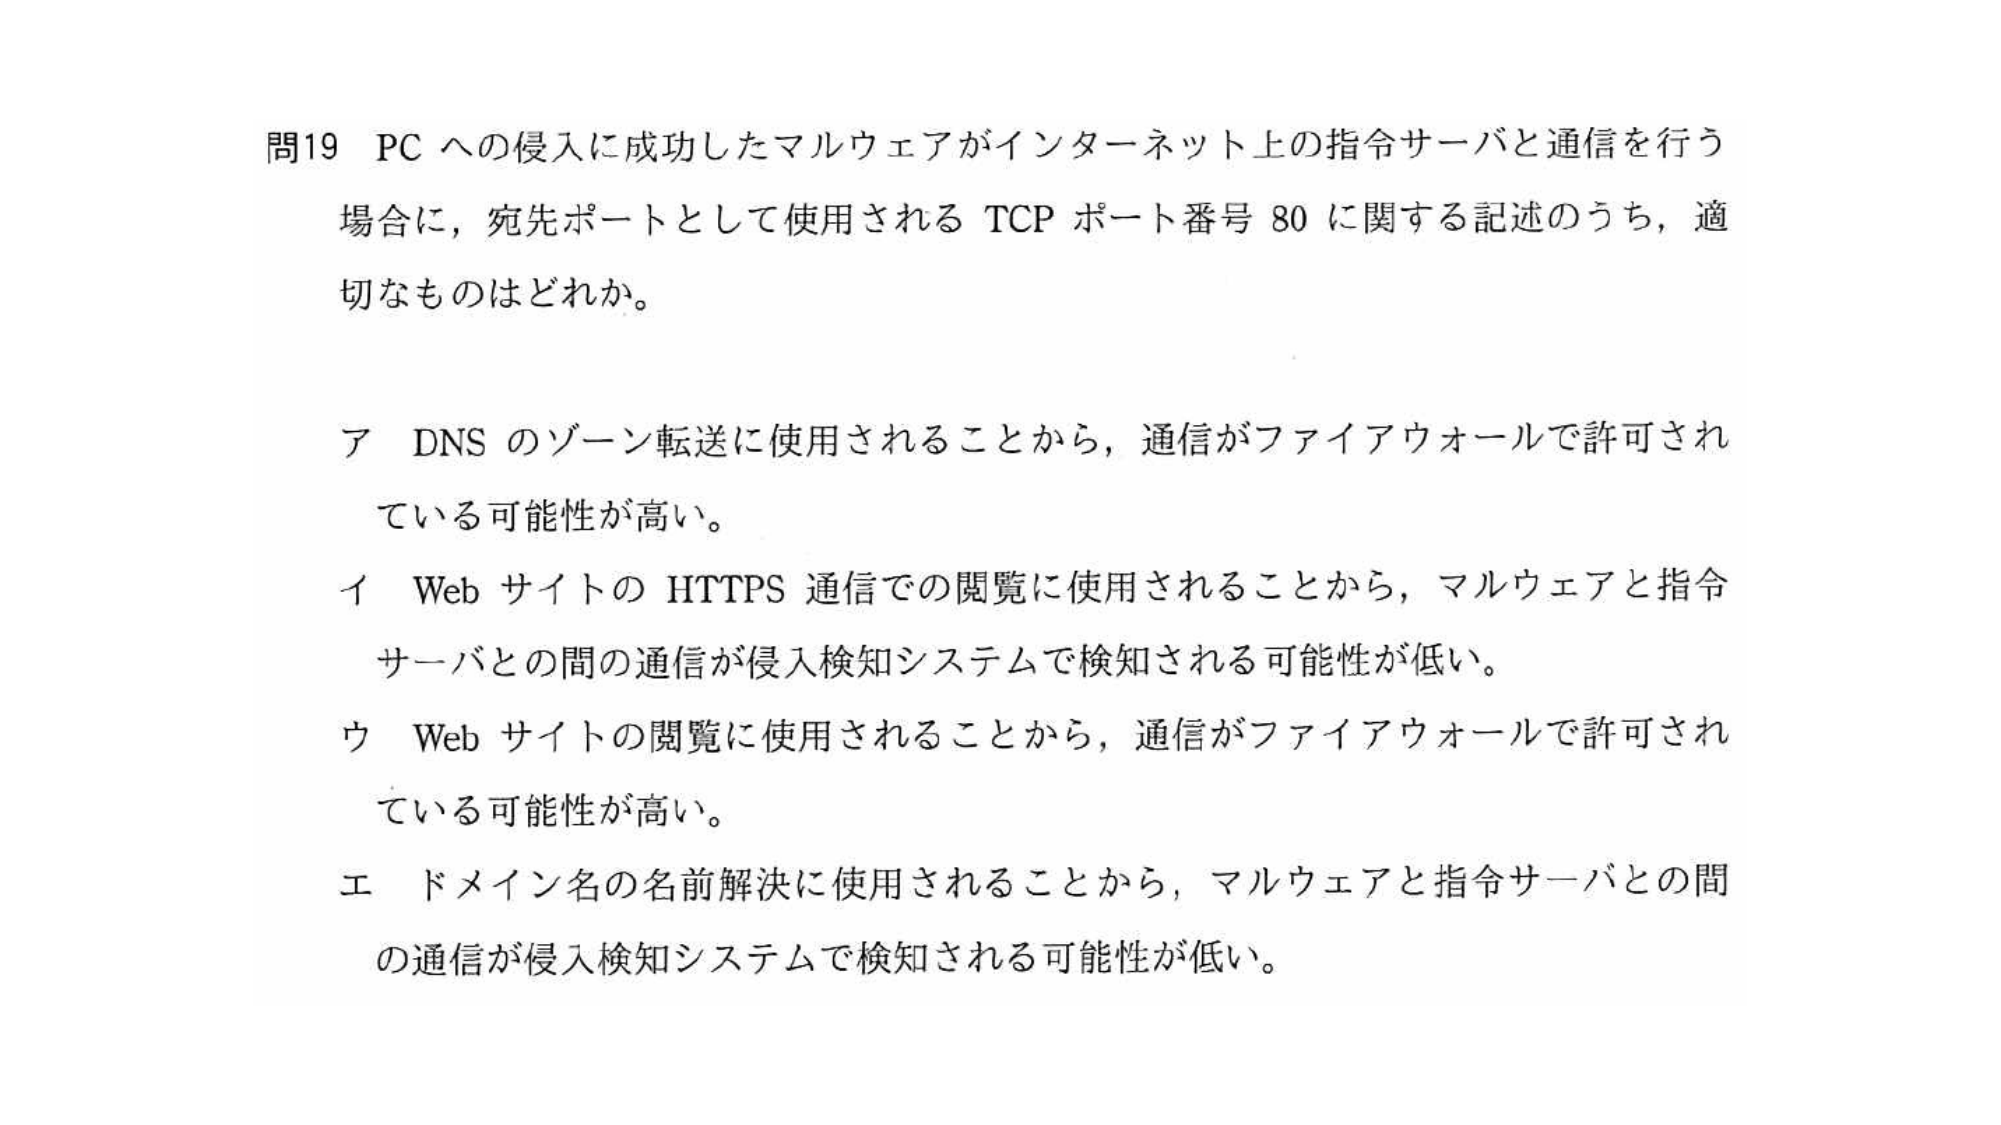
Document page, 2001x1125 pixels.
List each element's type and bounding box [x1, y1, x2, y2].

picture [253, 119, 1747, 1006]
